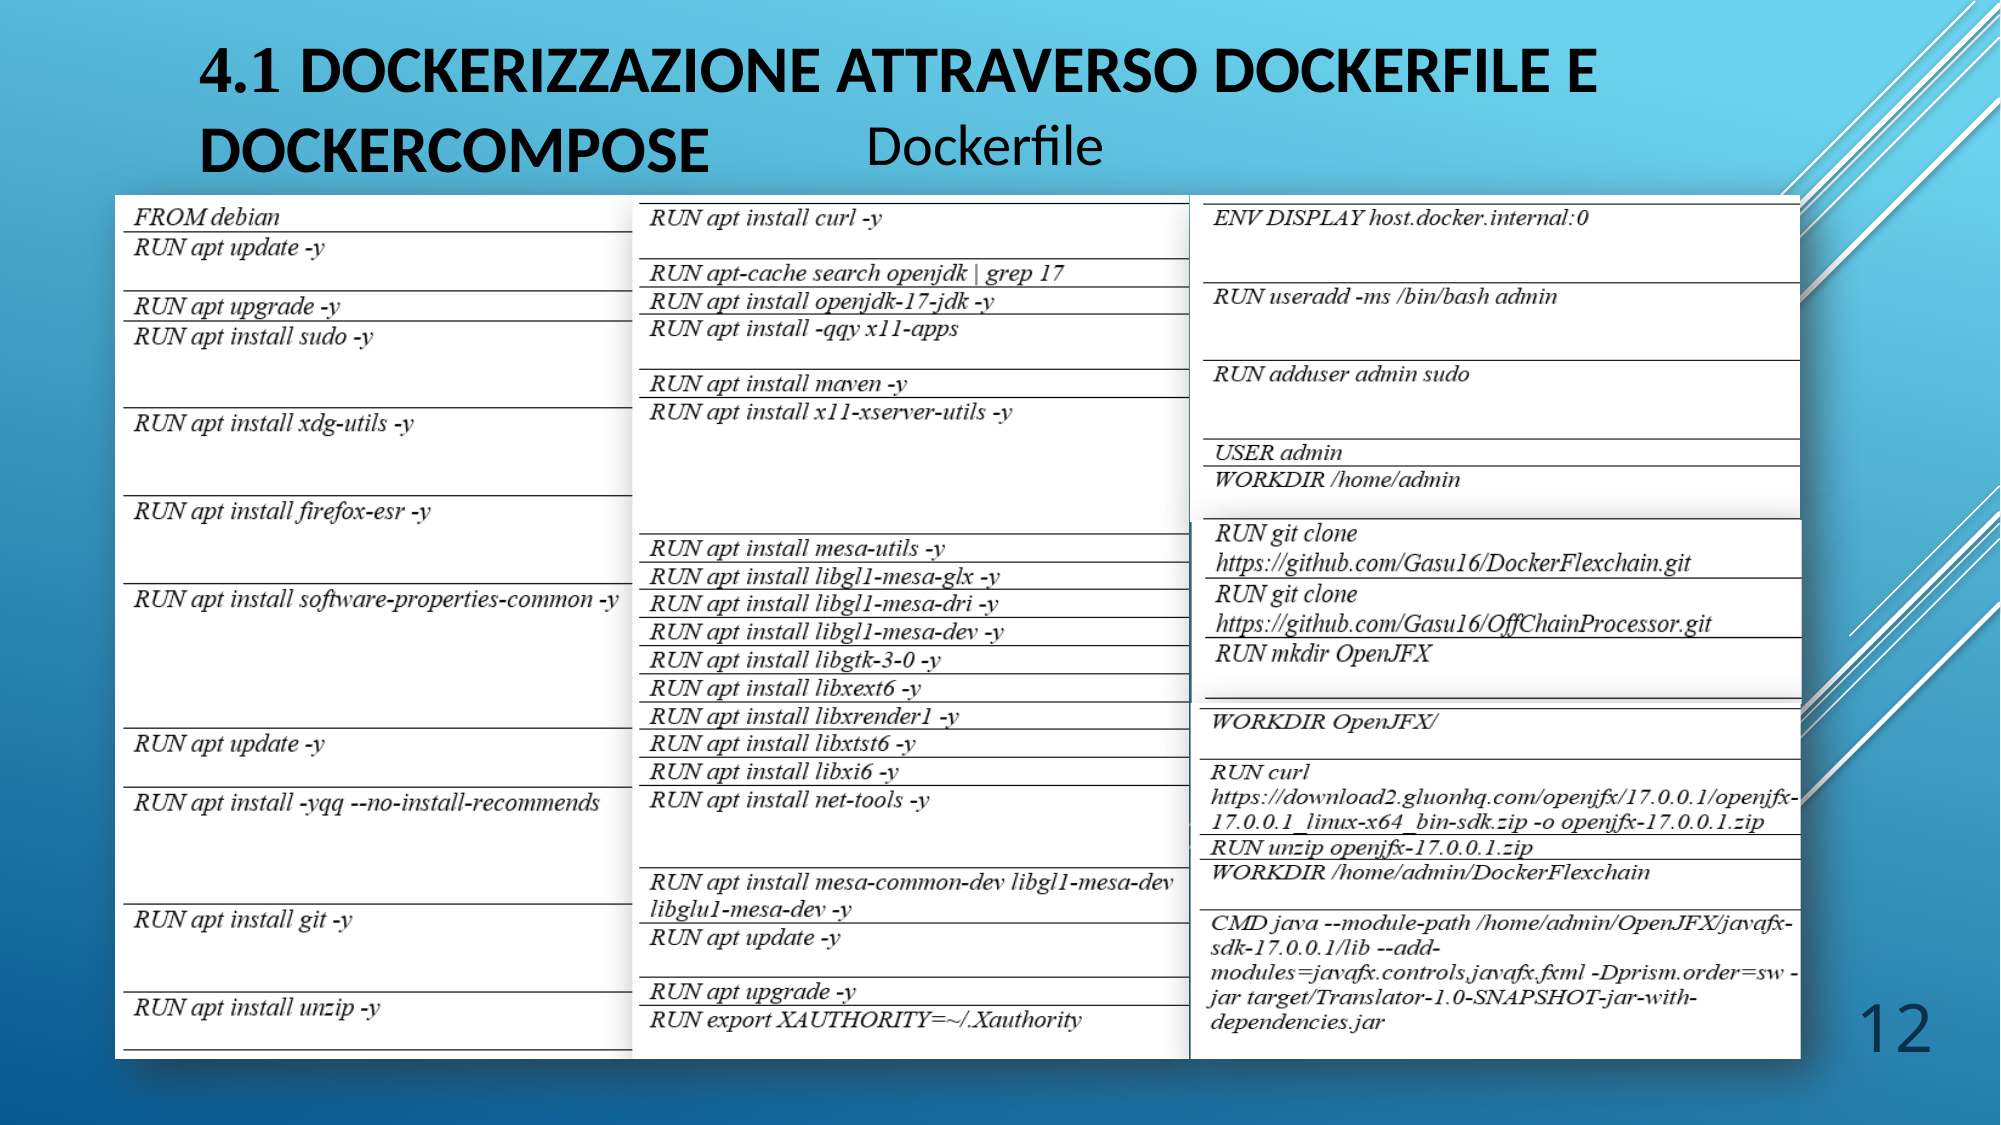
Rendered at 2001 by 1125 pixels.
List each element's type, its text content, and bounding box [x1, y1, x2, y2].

text_box 4.1 Dockerizzazione attraverso Dockerfile e DockerCompose [184, 18, 1899, 194]
picture [114, 194, 1802, 1059]
text_box 12 [1839, 974, 1949, 1085]
